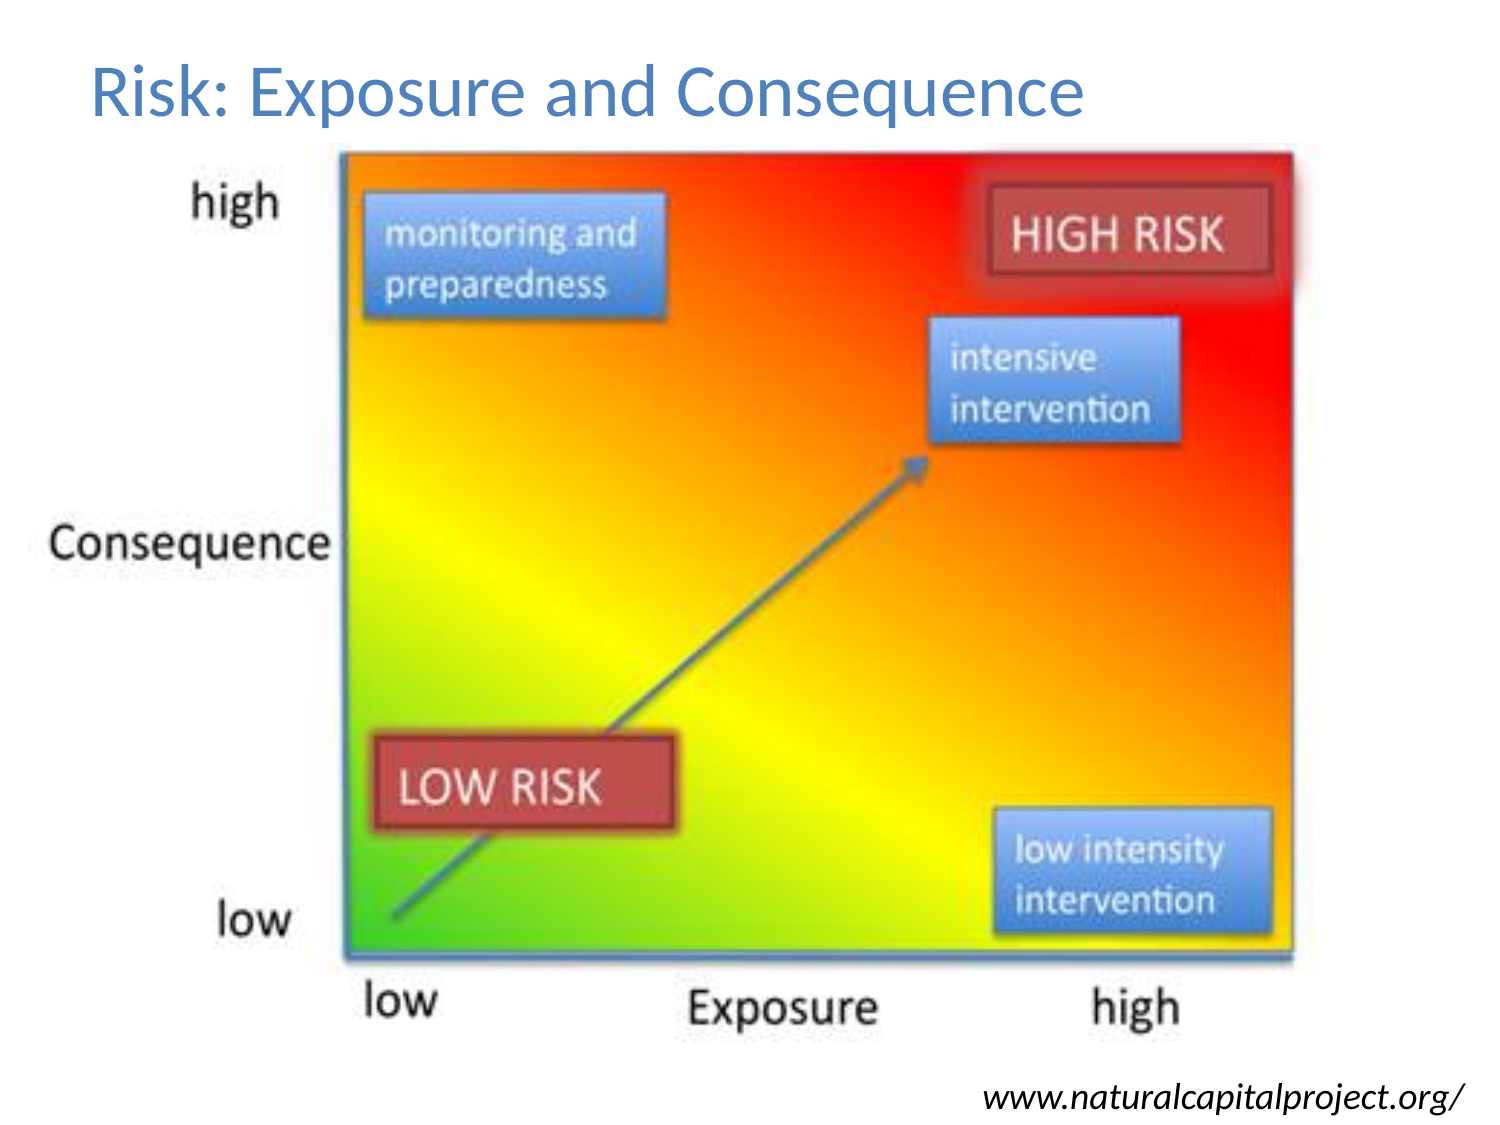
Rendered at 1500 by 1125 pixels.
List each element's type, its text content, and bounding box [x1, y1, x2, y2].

title Risk: Exposure and Consequence [75, 30, 1425, 144]
text_box www.naturalcapitalproject.org/ [967, 1064, 1500, 1125]
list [0, 142, 1351, 1061]
